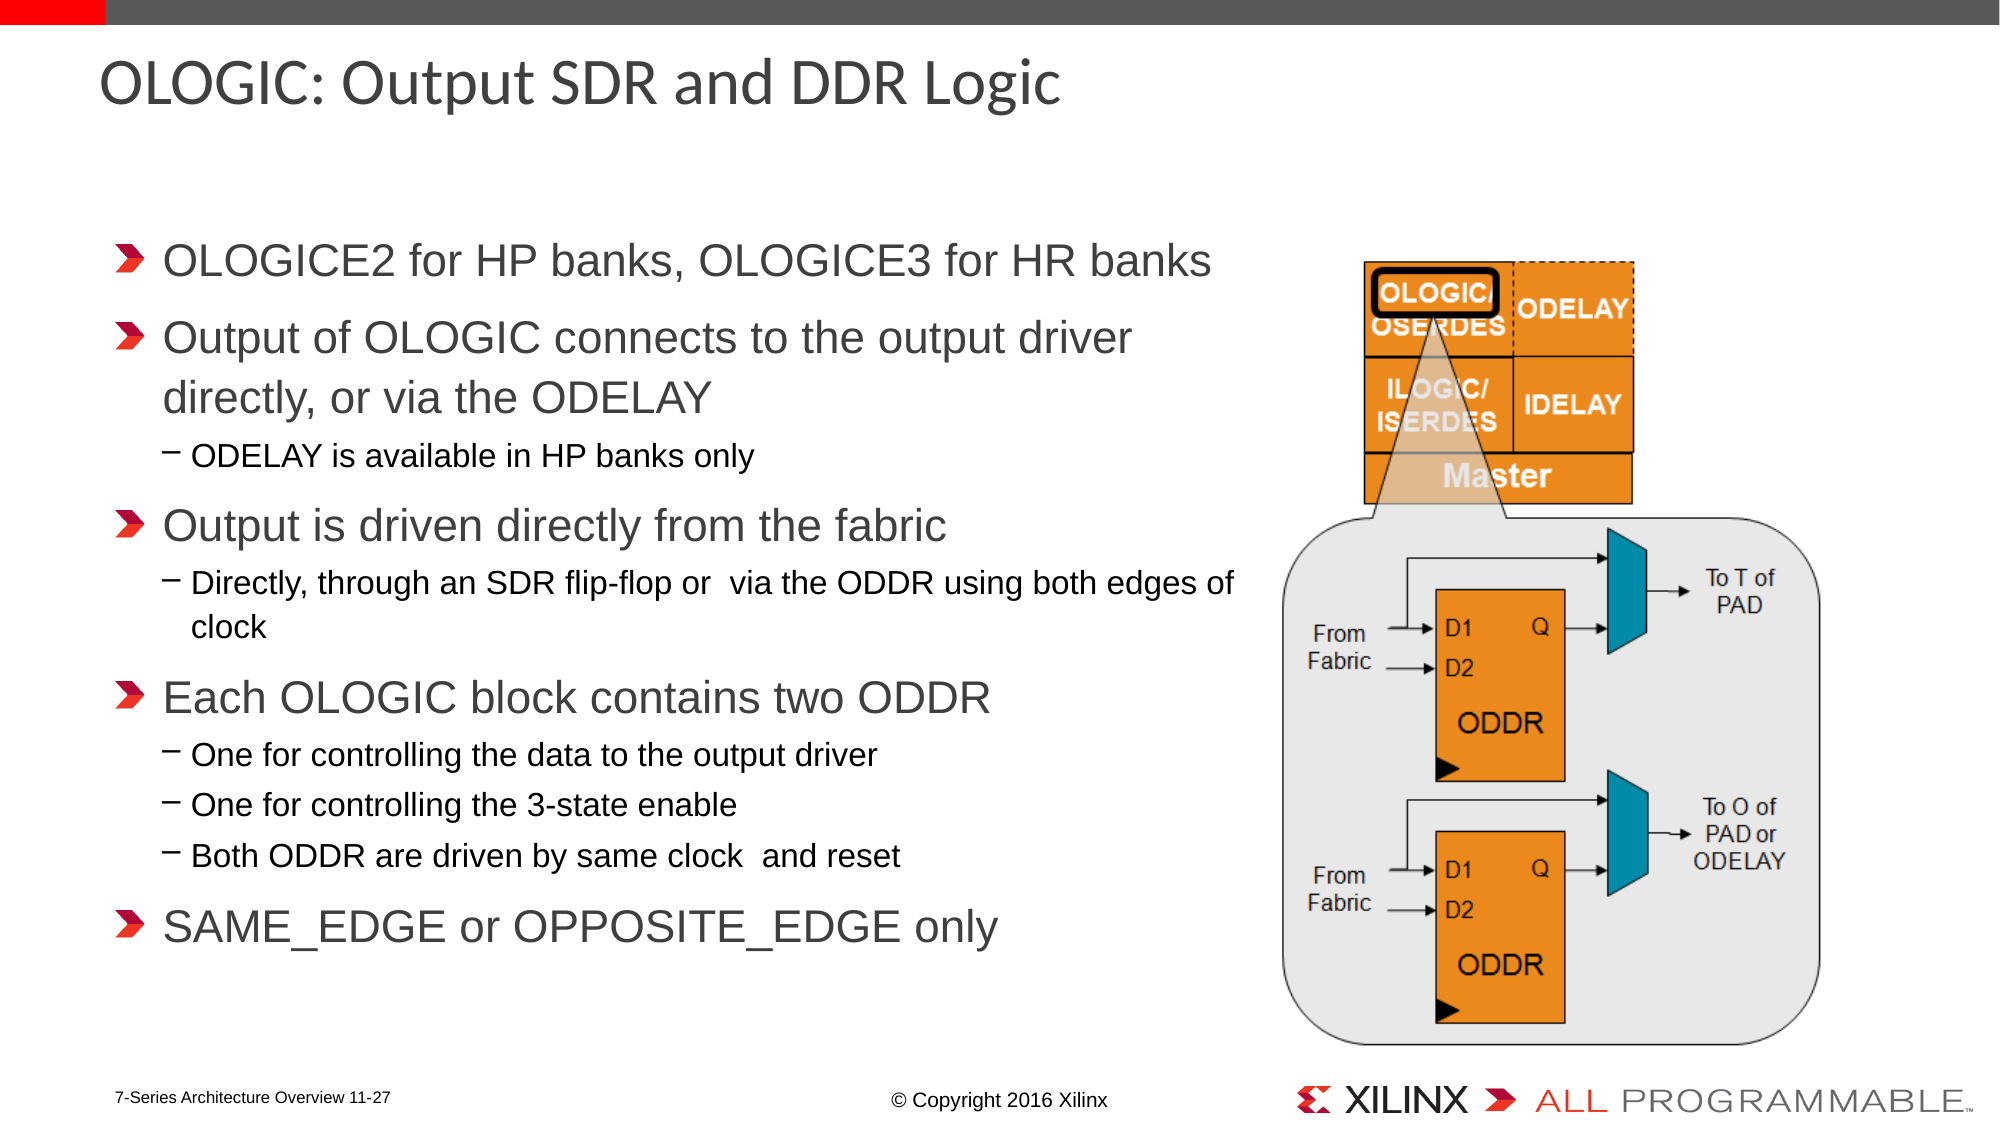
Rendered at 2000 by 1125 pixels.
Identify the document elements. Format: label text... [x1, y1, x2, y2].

picture [1280, 260, 1823, 1048]
picture [1317, 1086, 1973, 1113]
picture [114, 321, 145, 350]
list OLOGICE2 for HP banks, OLOGICE3 for HR banks Output of OLOGIC connects to the output driver directly, or via the ODELAY ODELAY is available in HP banks only Output is driven directly from the fabric Directly, through an SDR flip-flop or via the ODDR using both edges of clock Each OLOGIC block contains two ODDR One for controlling the data to the output driver One for controlling the 3-state enable Both ODDR are driven by same clock and reset SAME_EDGE or OPPOSITE_EDGE only [99, 217, 1251, 918]
picture [114, 509, 145, 538]
title OLOGIC: Output SDR and DDR Logic [99, 34, 1900, 122]
slide_number 7-Series Architecture Overview 11-27 [99, 1078, 444, 1120]
picture [114, 680, 145, 709]
picture [114, 909, 145, 938]
picture [114, 243, 145, 273]
footer © Copyright 2016 Xilinx [683, 1079, 1317, 1120]
